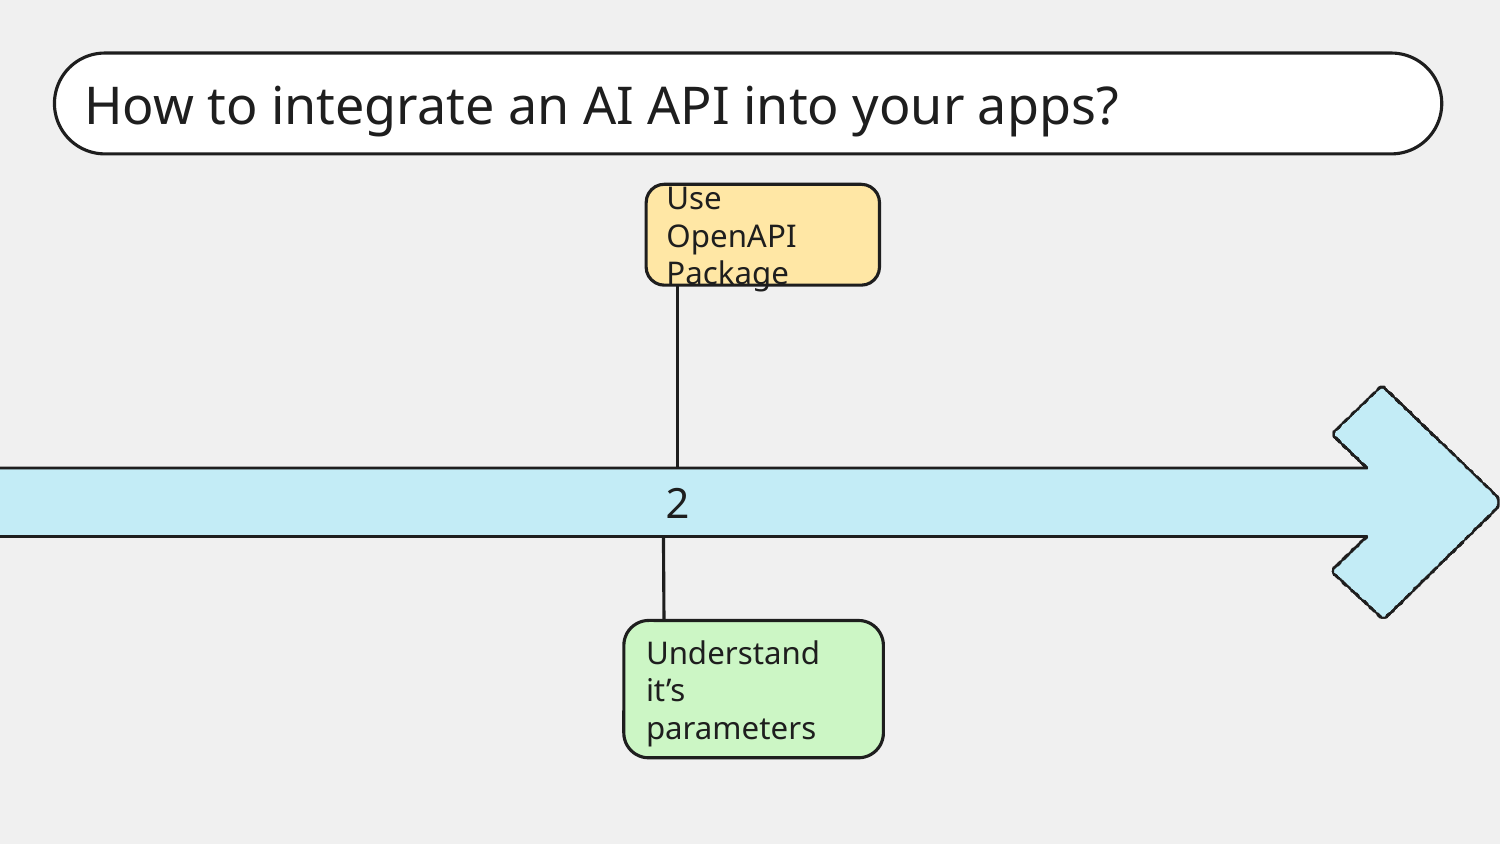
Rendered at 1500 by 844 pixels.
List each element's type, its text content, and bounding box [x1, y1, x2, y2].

picture [0, 385, 1500, 619]
text_box Use OpenAPI Package [646, 184, 880, 286]
text_box How to integrate an AI API into your apps? [54, 53, 1442, 154]
text_box Understand it’s parameters [623, 626, 884, 758]
